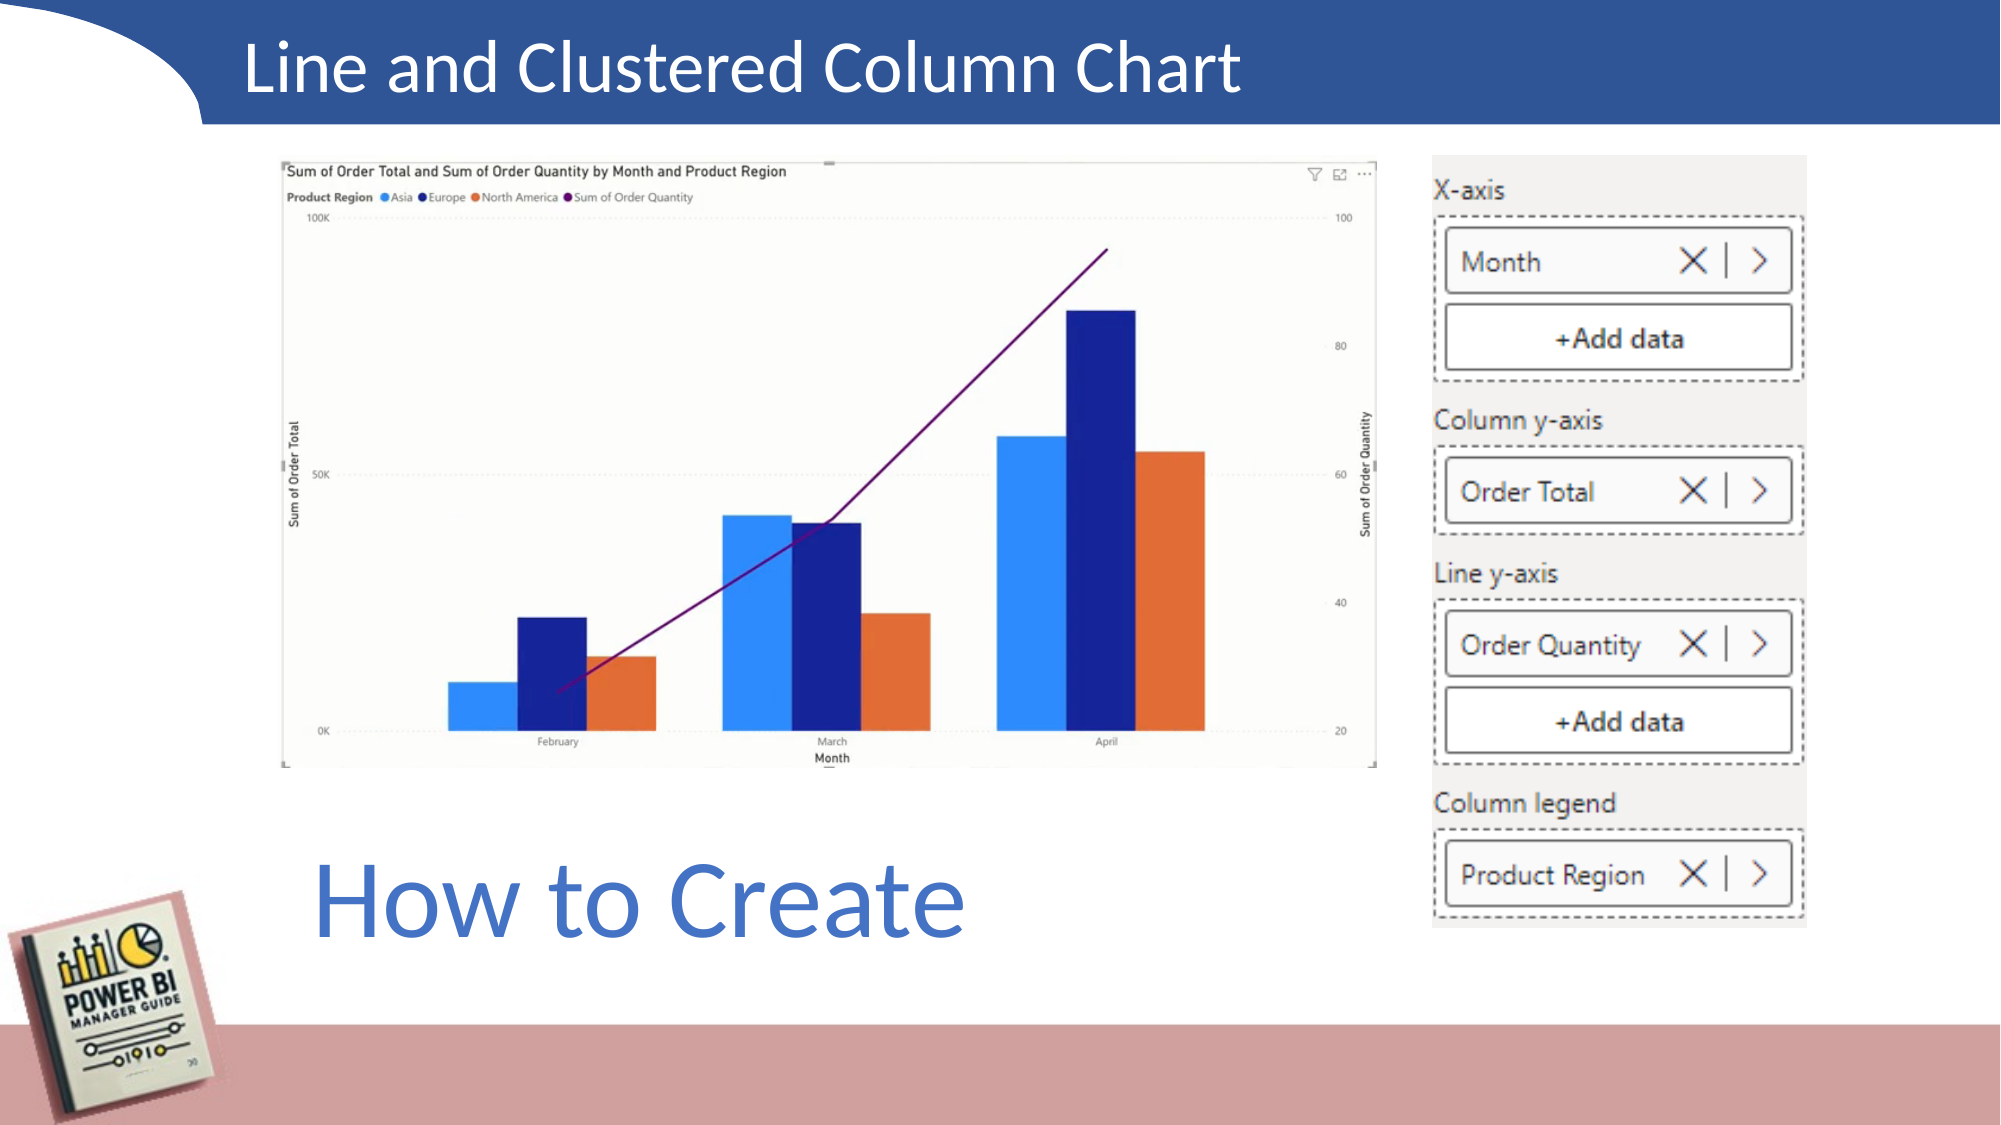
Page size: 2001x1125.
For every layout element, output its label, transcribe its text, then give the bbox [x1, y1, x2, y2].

text_box How to Create [297, 817, 1009, 968]
picture [0, 0, 2001, 1125]
text_box Line and Clustered Column Chart [0, 0, 2000, 126]
